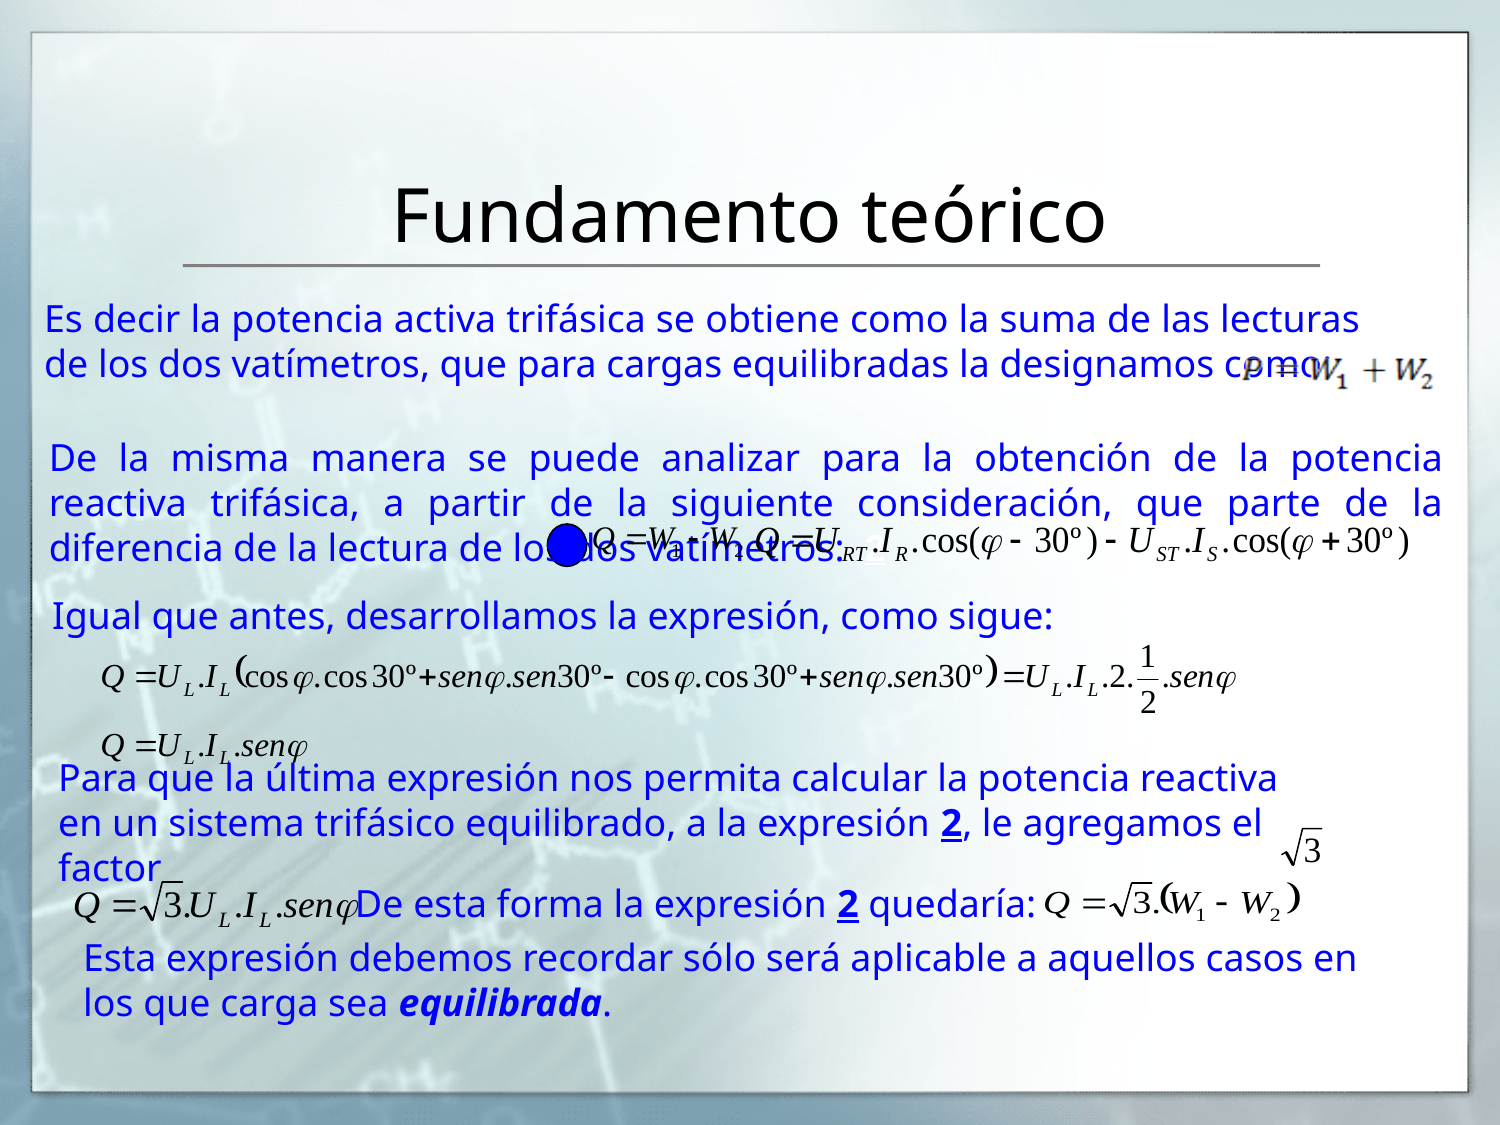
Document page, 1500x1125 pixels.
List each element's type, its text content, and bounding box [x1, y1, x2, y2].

text_box Es decir la potencia activa trifásica se obtiene como la suma de las lecturas de los dos vatímetros, que para cargas equilibradas la designamos como: [29, 287, 1377, 393]
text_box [749, 515, 1418, 572]
text_box De la misma manera se puede analizar para la obtención de la potencia reactiva trifásica, a partir de la siguiente consideración, que parte de la diferencia de la lectura de los dos vatímetros: 2 [33, 426, 1459, 577]
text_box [1274, 820, 1330, 875]
text_box De esta forma la expresión 2 quedaría: [363, 872, 1051, 926]
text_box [96, 632, 1243, 774]
text_box Para que la última expresión nos permita calcular la potencia reactiva en un sistema trifásico equilibrado, a la expresión 2, le agregamos el factor [43, 746, 1295, 896]
text_box Esta expresión debemos recordar sólo será aplicable a aquellos casos en los que carga sea equilibrada. [68, 926, 1418, 1032]
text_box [1038, 875, 1302, 928]
picture [0, 288, 1500, 1125]
title Fundamento teórico [0, 137, 1500, 288]
text_box Igual que antes, desarrollamos la expresión, como sigue: [37, 584, 1081, 645]
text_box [68, 873, 365, 934]
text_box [587, 516, 746, 564]
picture [0, 1, 1500, 137]
